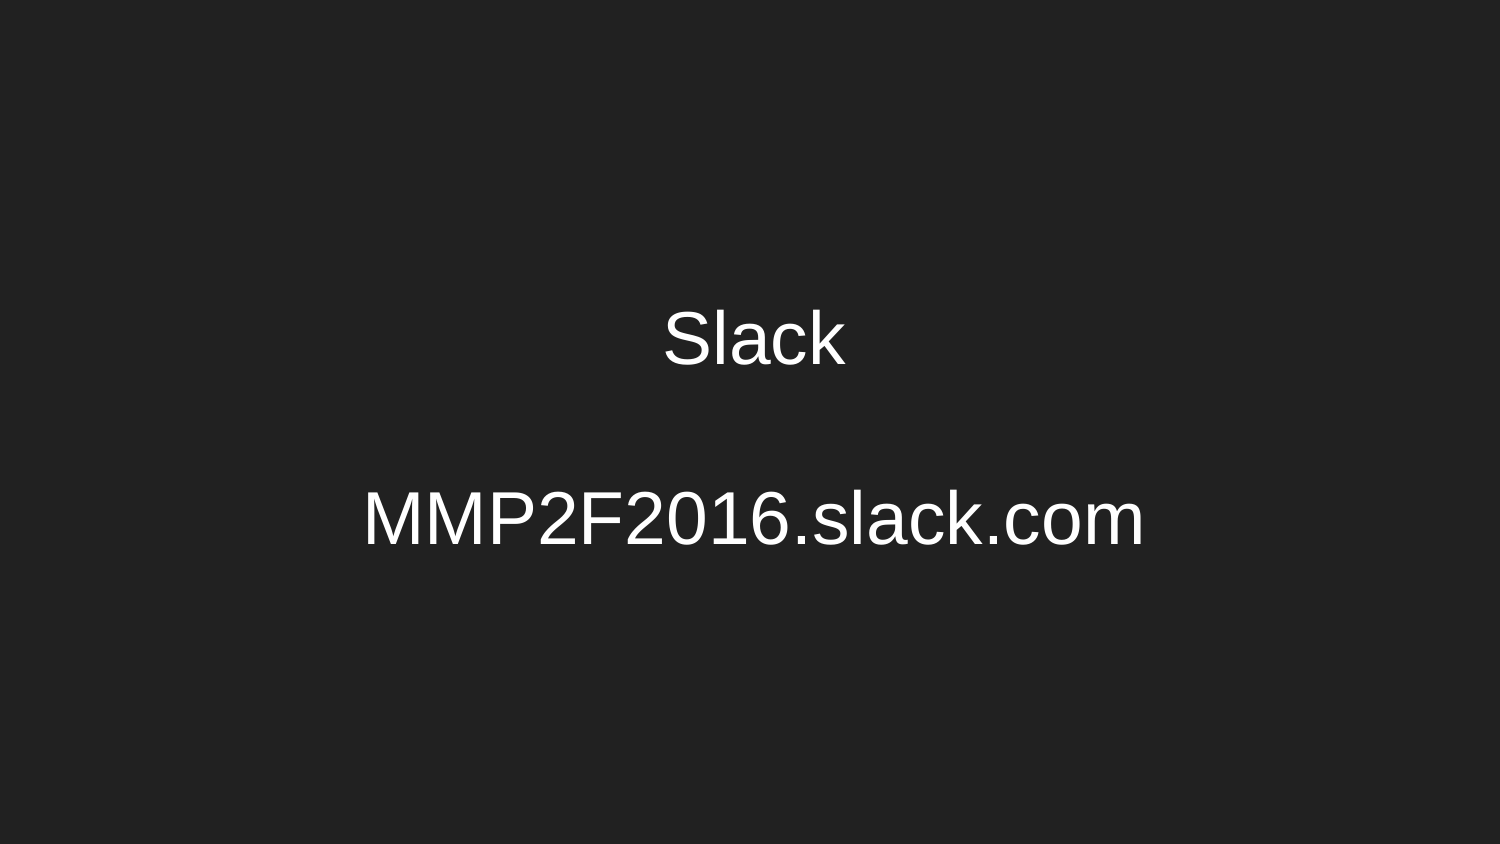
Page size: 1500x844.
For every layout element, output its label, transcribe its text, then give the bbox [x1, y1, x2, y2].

title Slack MMP2F2016.slack.com [110, 351, 1399, 497]
